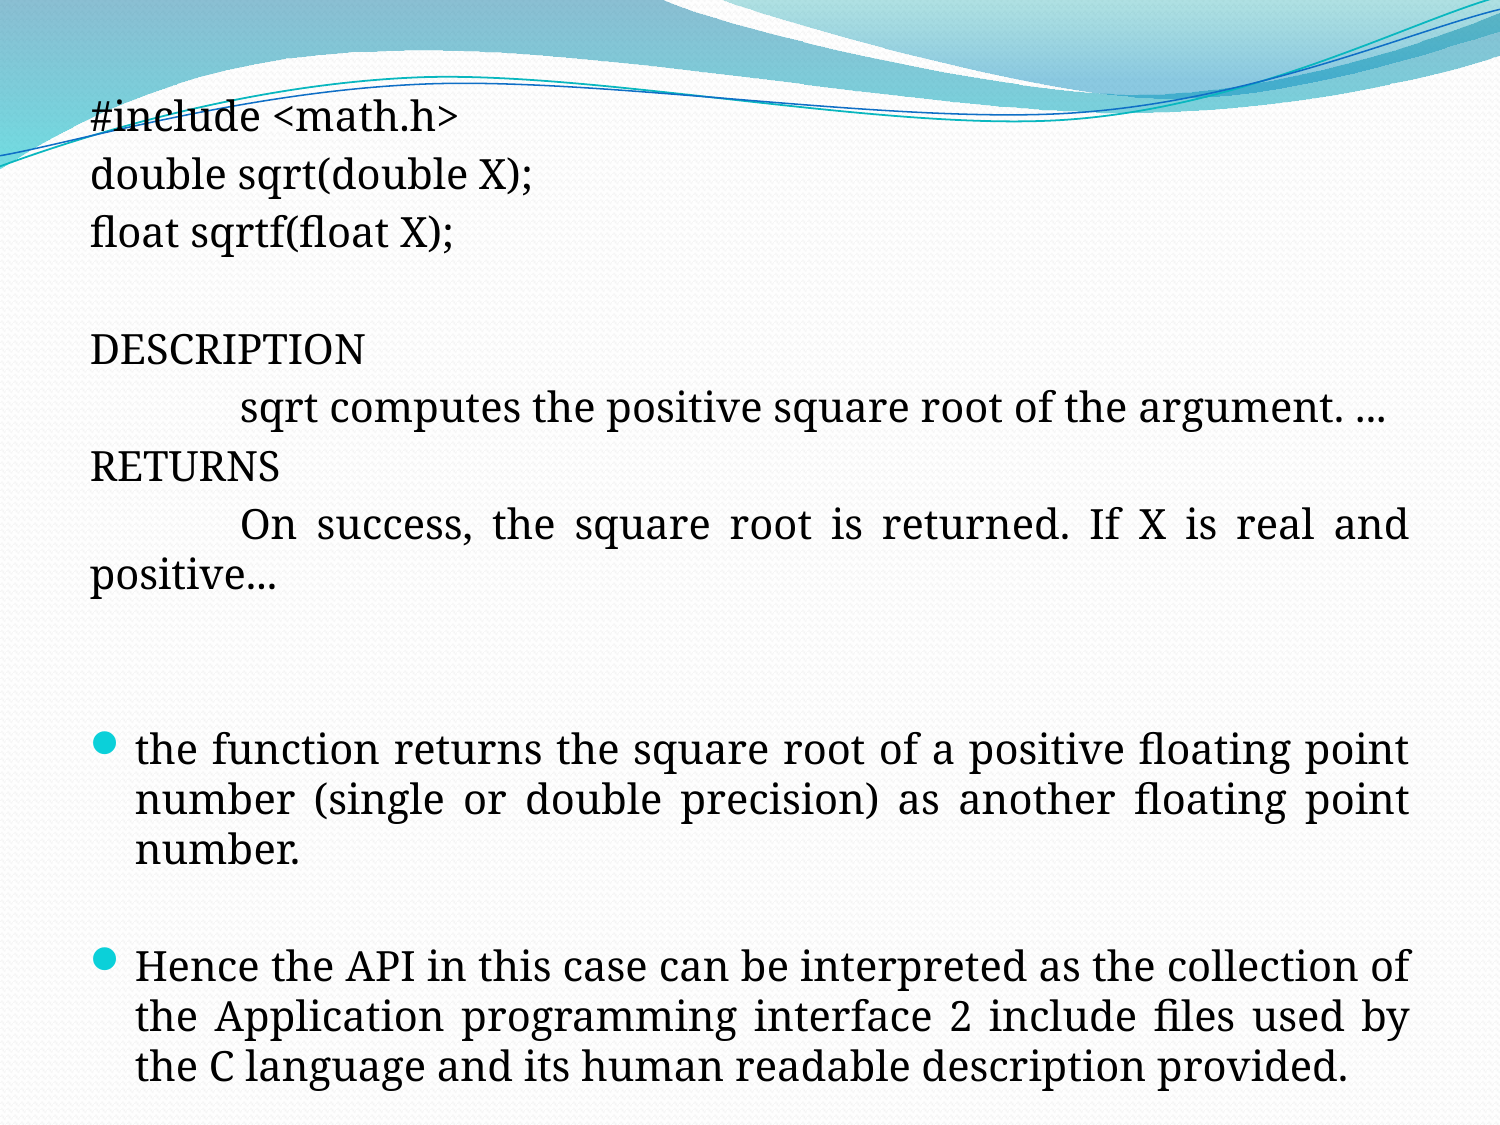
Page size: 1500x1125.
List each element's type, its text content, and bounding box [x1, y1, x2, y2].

list #include <math.h> double sqrt(double X); float sqrtf(float X); DESCRIPTION sqrt computes the positive square root of the argument. ... RETURNS On success, the square root is returned. If X is real and positive... the function returns the square root of a positive floating point number (single or double precision) as another floating point number. Hence the API in this case can be interpreted as the collection of the Application programming interface 2 include files used by the C language and its human readable description provided. [75, 82, 1425, 802]
